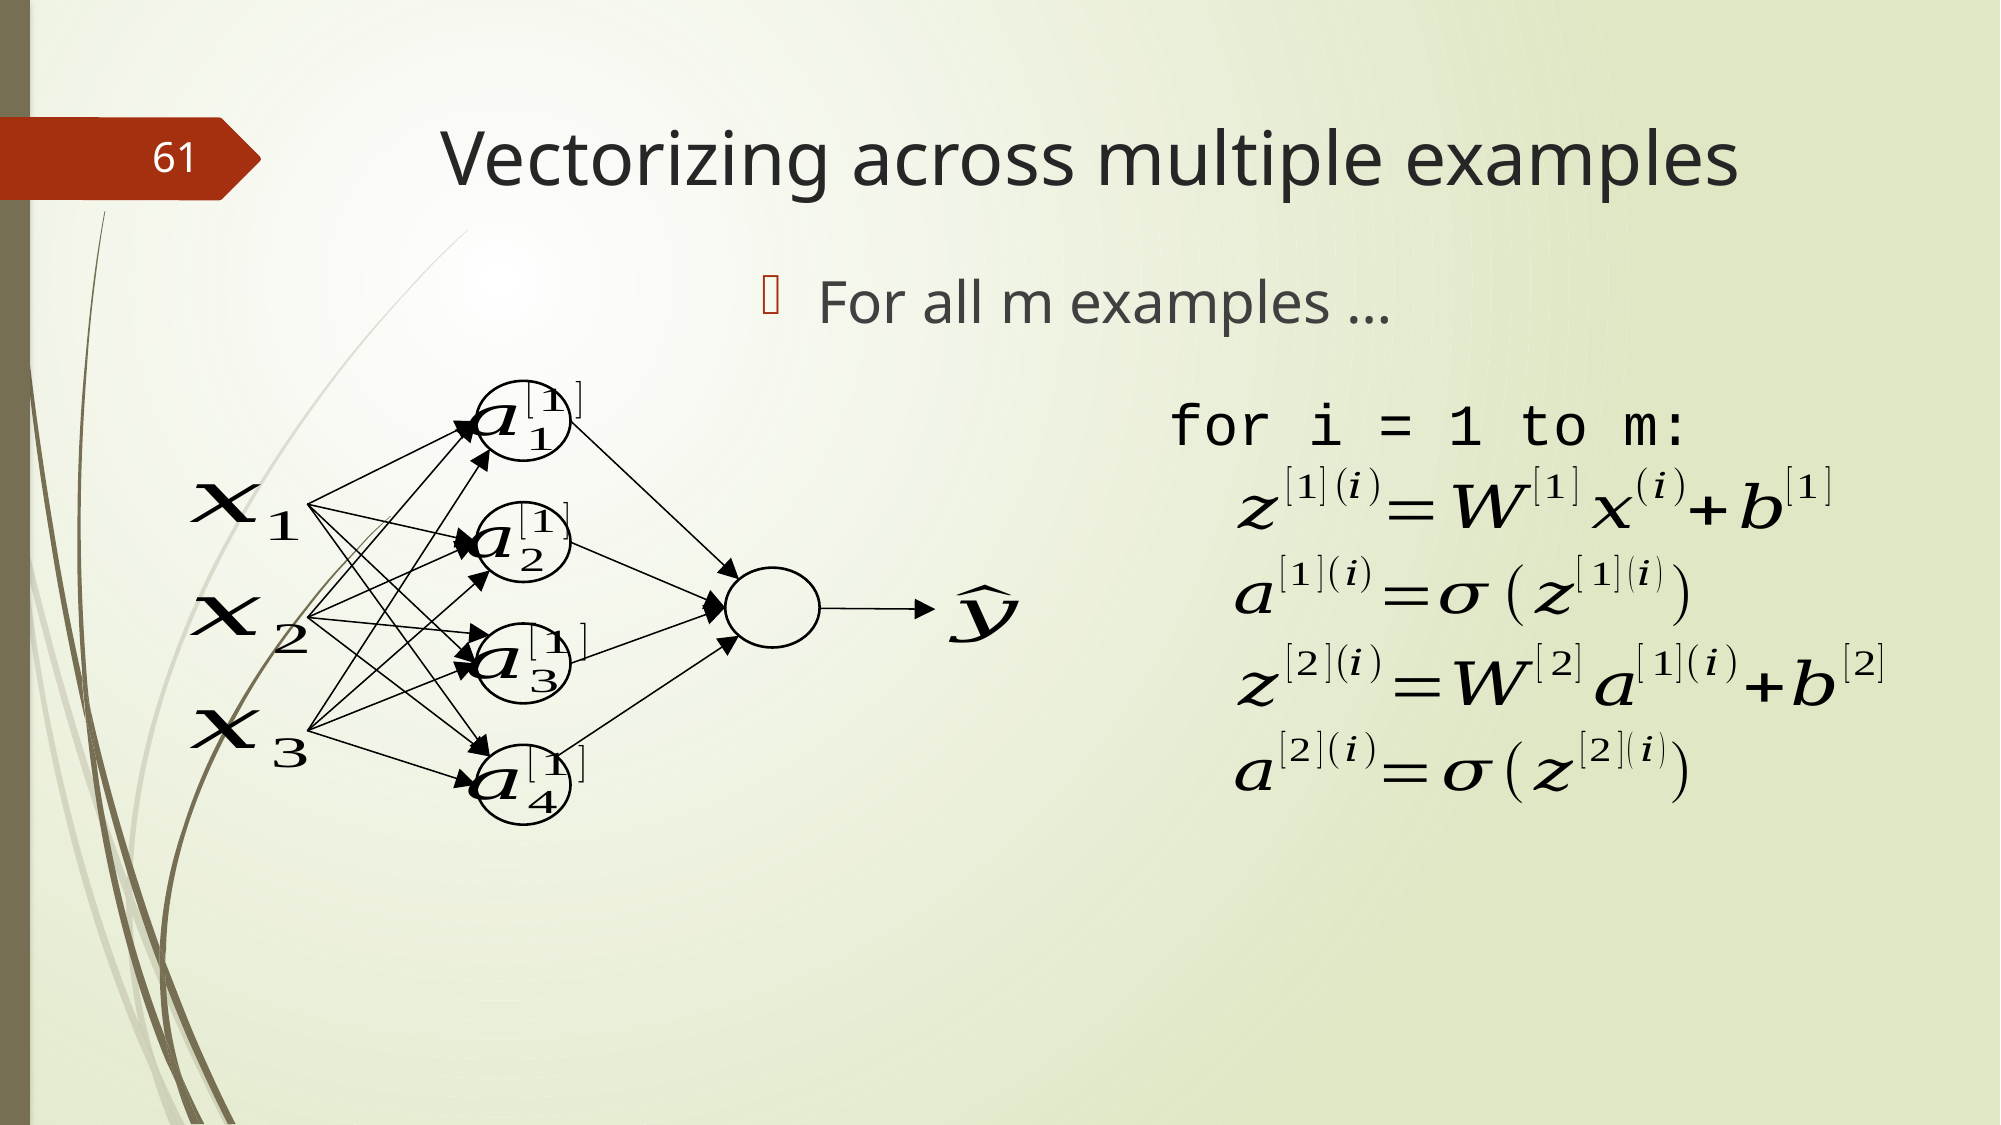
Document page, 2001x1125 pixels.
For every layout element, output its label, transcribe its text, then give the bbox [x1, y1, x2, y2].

title Vectorizing across multiple examples [425, 102, 1888, 313]
text_box for i = 1 to m: [1153, 379, 1709, 465]
list For all m examples … [746, 257, 1971, 878]
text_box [180, 379, 1030, 825]
slide_number 61 [87, 129, 216, 190]
